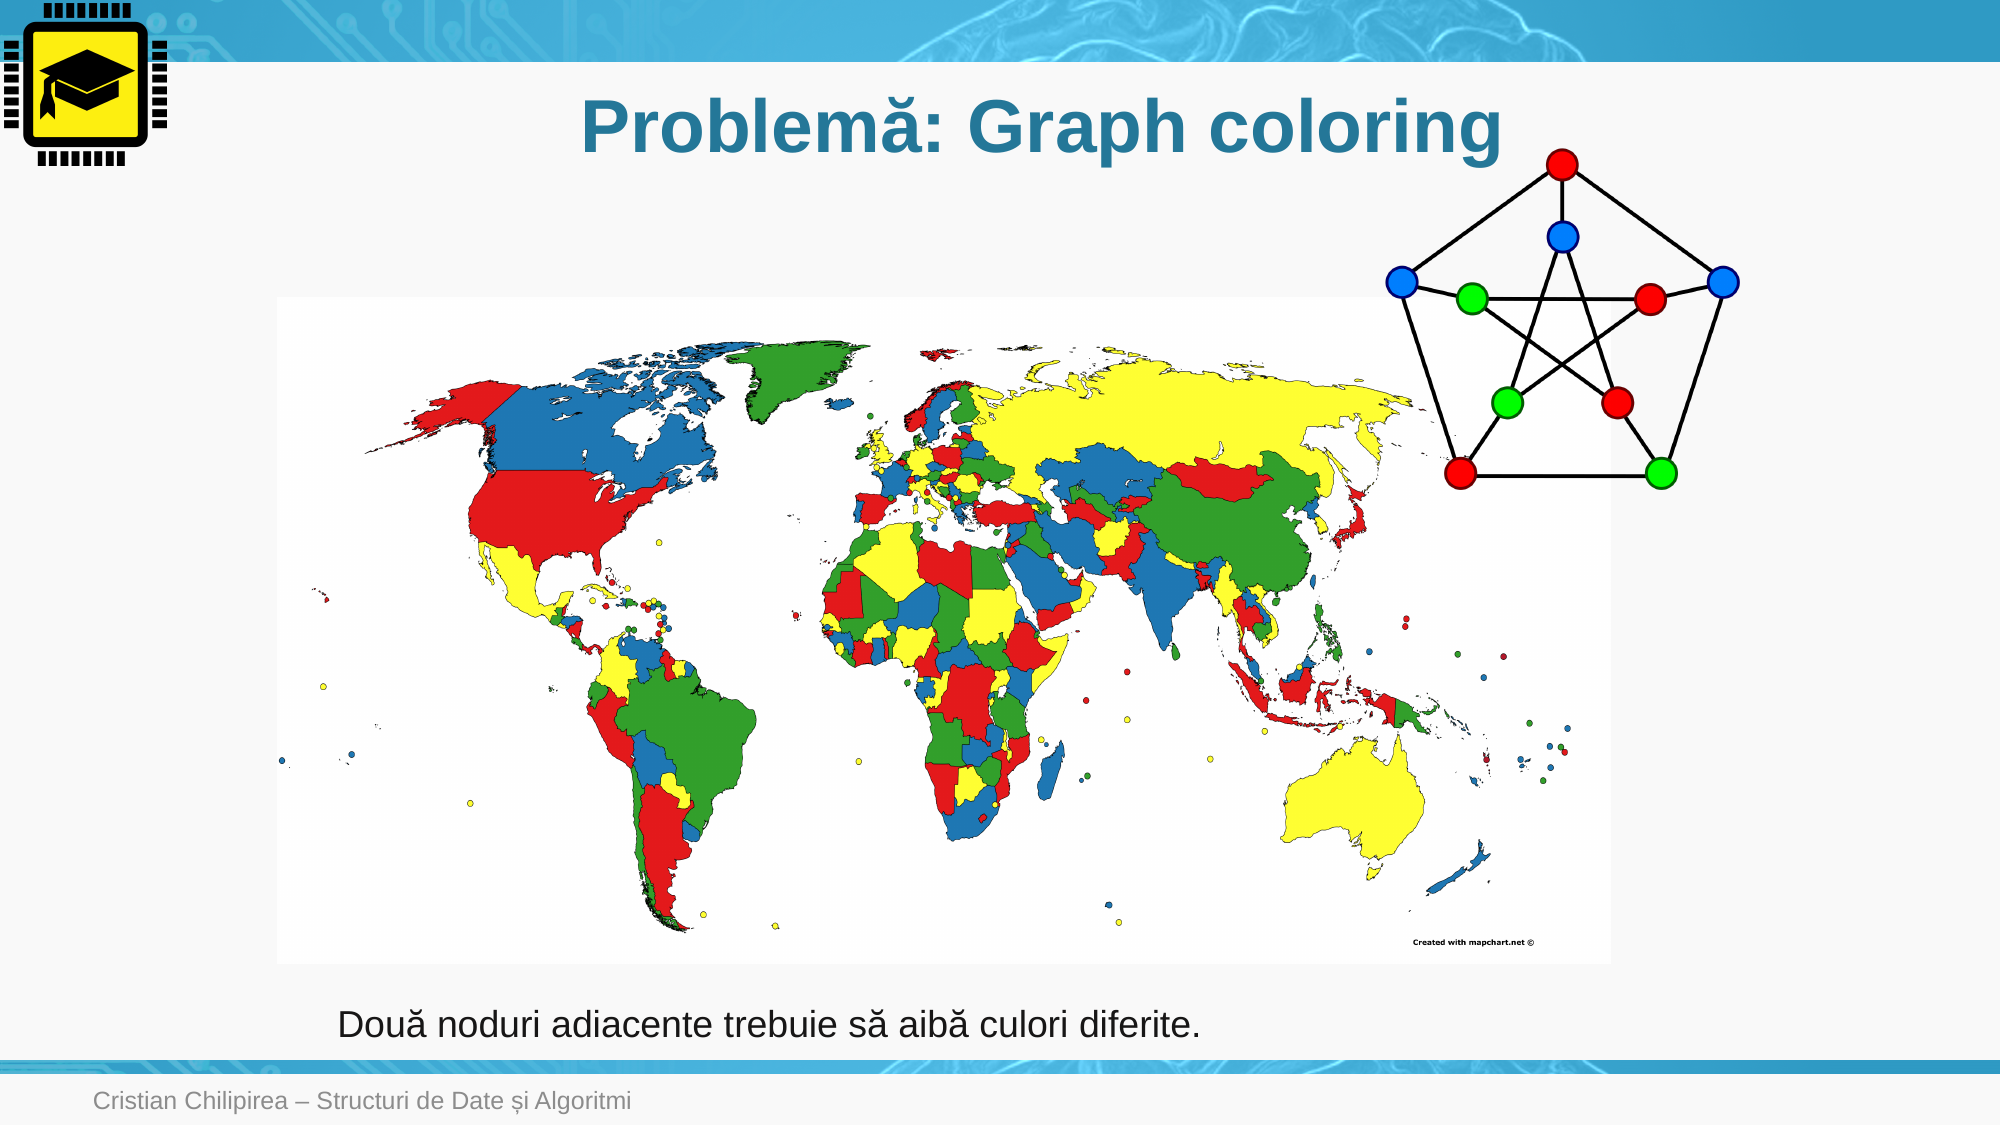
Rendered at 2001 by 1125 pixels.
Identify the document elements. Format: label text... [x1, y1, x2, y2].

picture [0, 0, 2000, 166]
title Problemă: Graph coloring [170, 76, 1915, 180]
picture [0, 1060, 2000, 1074]
footer Cristian Chilipirea – Structuri de Date și Algoritmi [77, 1073, 1338, 1125]
picture [277, 139, 1750, 964]
text_box Două noduri adiacente trebuie să aibă culori diferite. [322, 992, 1217, 1053]
